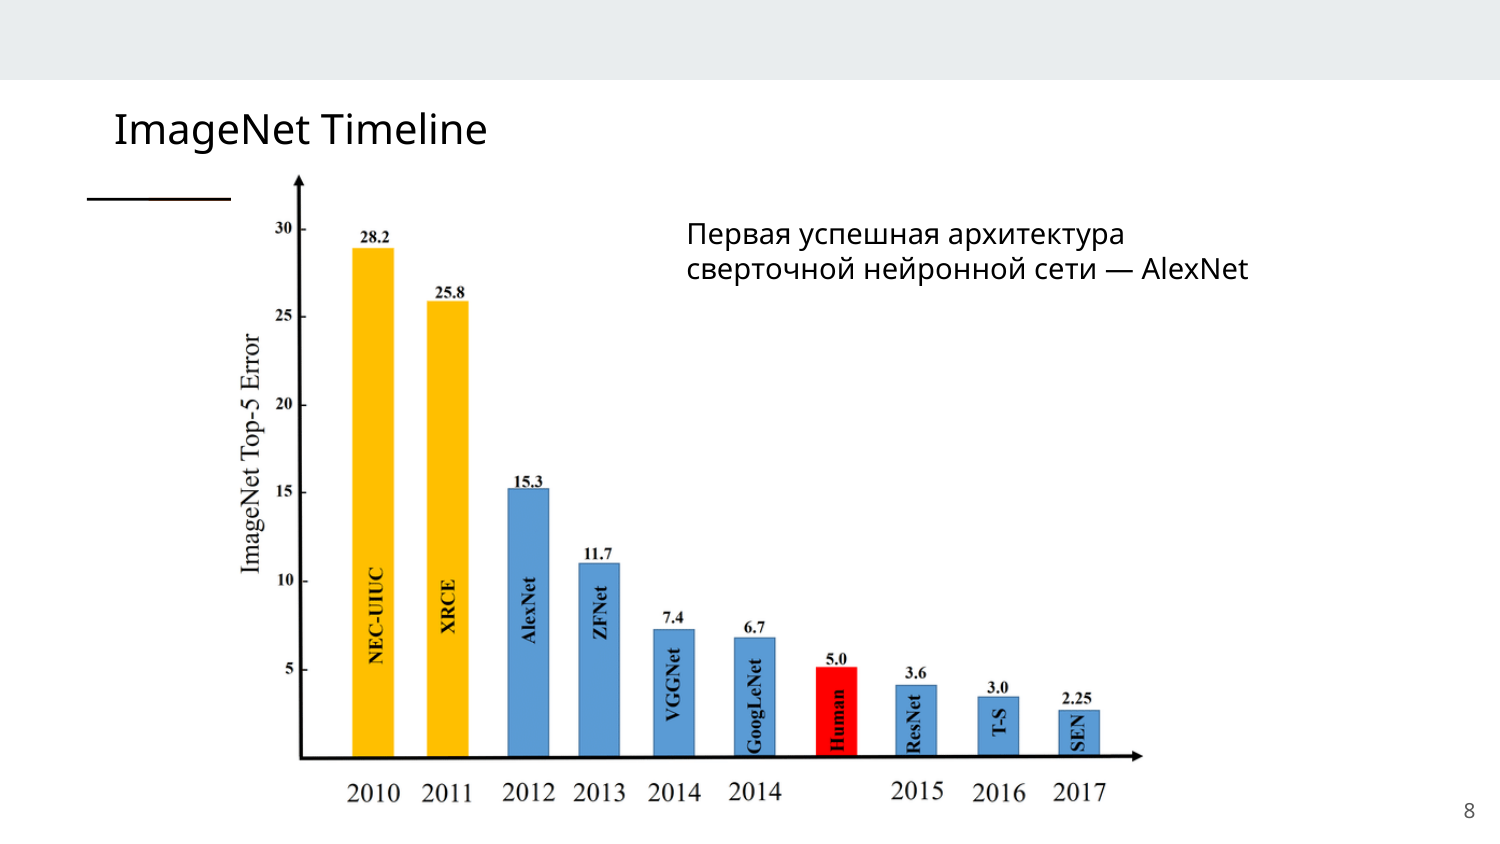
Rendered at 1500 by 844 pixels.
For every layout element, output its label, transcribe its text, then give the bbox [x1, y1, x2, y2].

text_box Первая успешная архитектура сверточной нейронной сети — AlexNet [1150, 200, 1281, 317]
title ImageNet Timeline [114, 87, 1500, 176]
picture [231, 166, 1146, 811]
slide_number <number> [1400, 779, 1491, 844]
